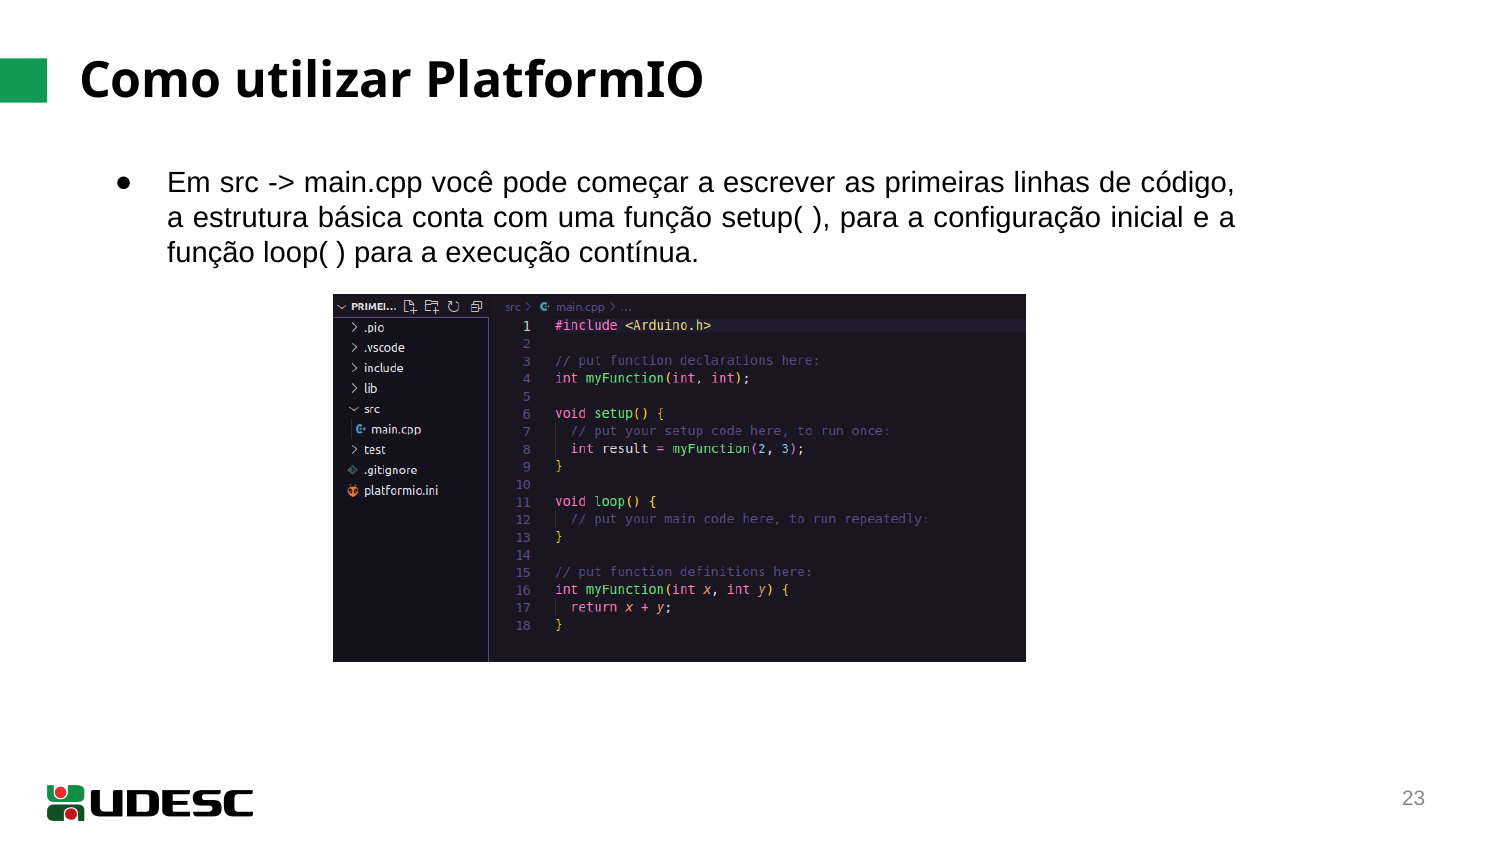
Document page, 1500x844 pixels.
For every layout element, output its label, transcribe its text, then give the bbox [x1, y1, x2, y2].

slide_number ‹#› [1080, 784, 1425, 844]
picture [333, 294, 1027, 663]
title Como utilizar PlatformIO [77, 45, 1190, 148]
picture [46, 784, 253, 822]
text_box [0, 58, 48, 103]
text_box Em src -> main.cpp você pode começar a escrever as primeiras linhas de código, a estrutura básica conta com uma função setup( ), para a configuração inicial e a função loop( ) para a execução contínua. [77, 148, 1252, 424]
